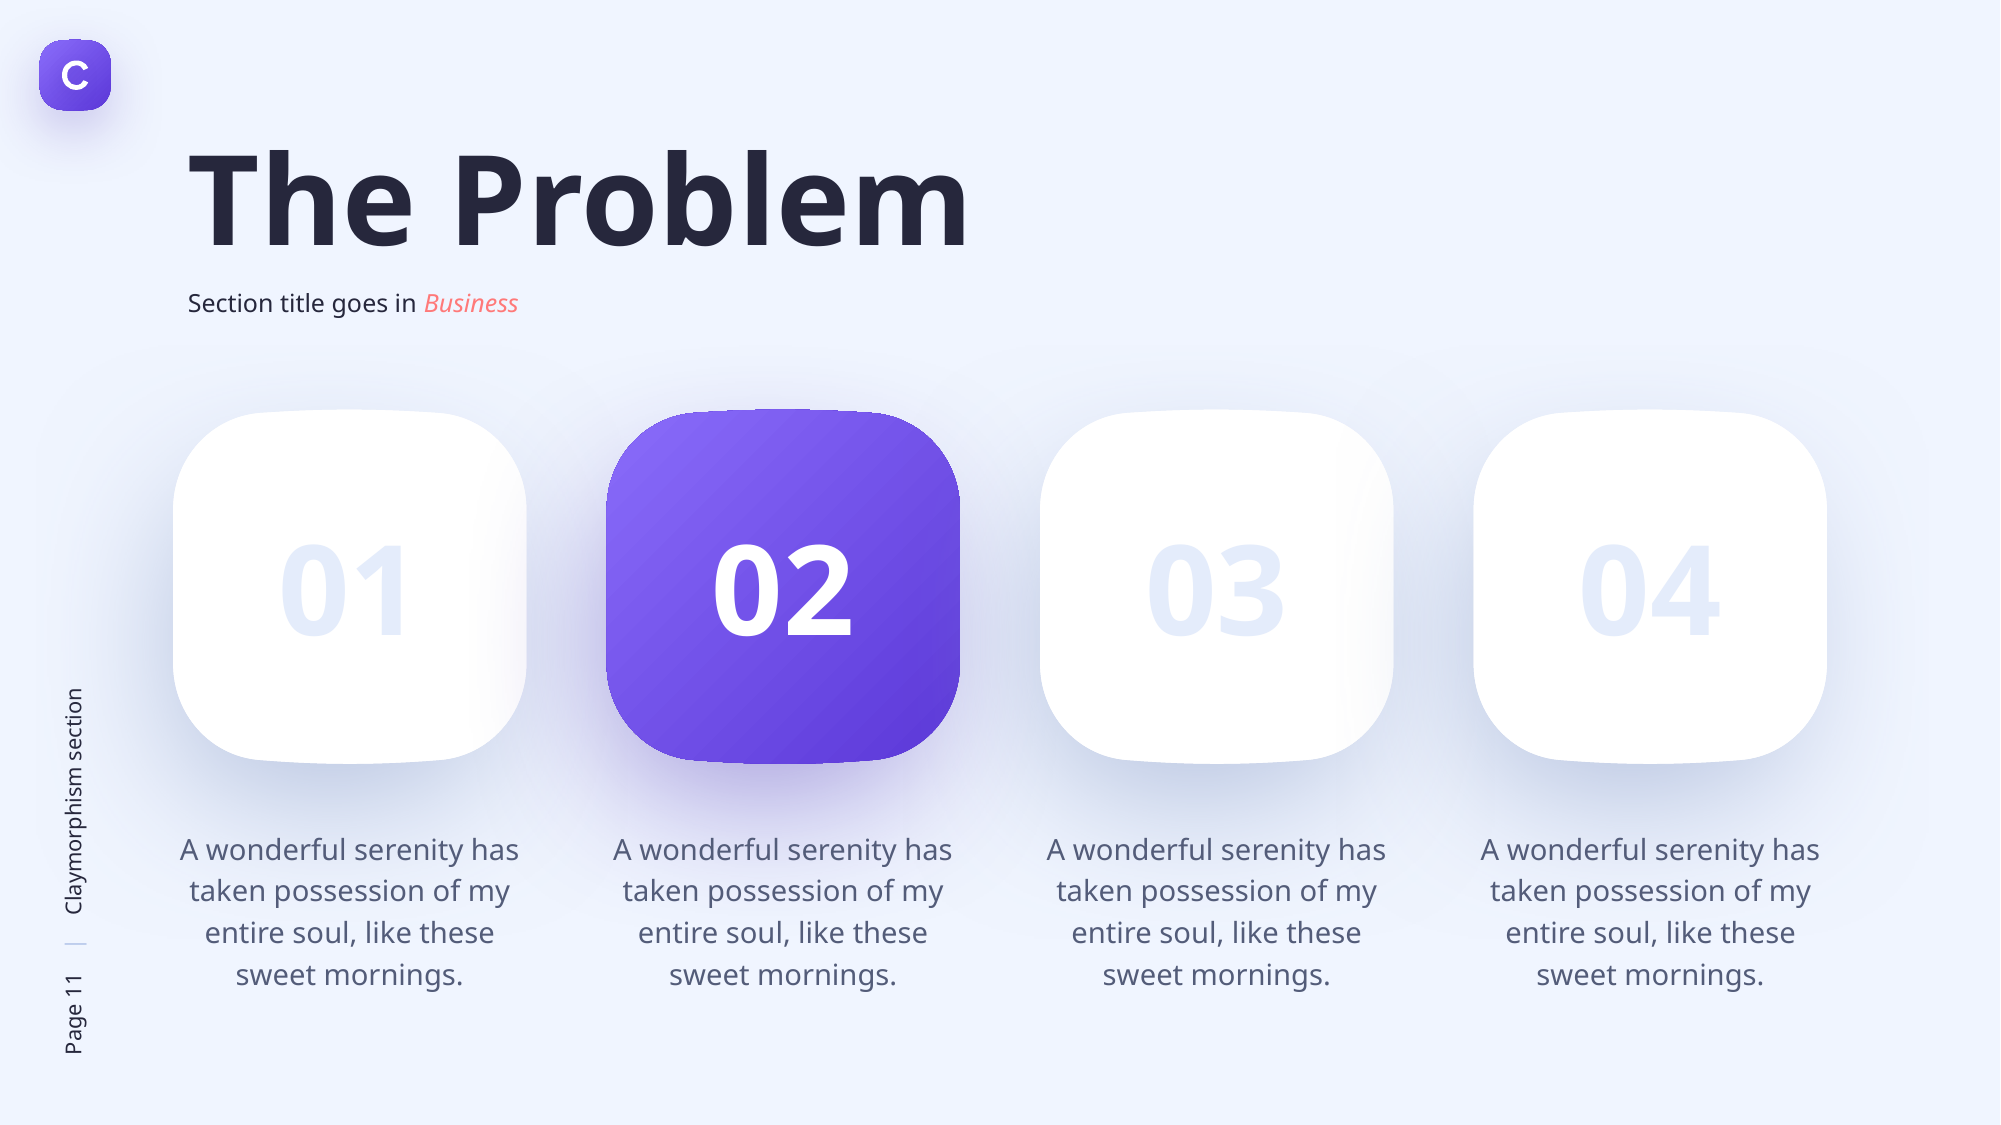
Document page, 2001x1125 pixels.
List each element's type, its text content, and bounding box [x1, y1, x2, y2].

text_box A wonderful serenity has taken possession of my entire soul, like these sweet mornings. [587, 816, 980, 999]
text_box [1040, 409, 1394, 764]
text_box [173, 409, 527, 764]
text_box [1473, 409, 1827, 764]
text_box Section title goes in Business [173, 280, 708, 325]
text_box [606, 409, 960, 764]
text_box The Problem [173, 113, 1460, 279]
text_box A wonderful serenity has taken possession of my entire soul, like these sweet mornings. [153, 816, 546, 999]
text_box A wonderful serenity has taken possession of my entire soul, like these sweet mornings. [1454, 816, 1847, 999]
text_box A wonderful serenity has taken possession of my entire soul, like these sweet mornings. [1020, 816, 1413, 999]
